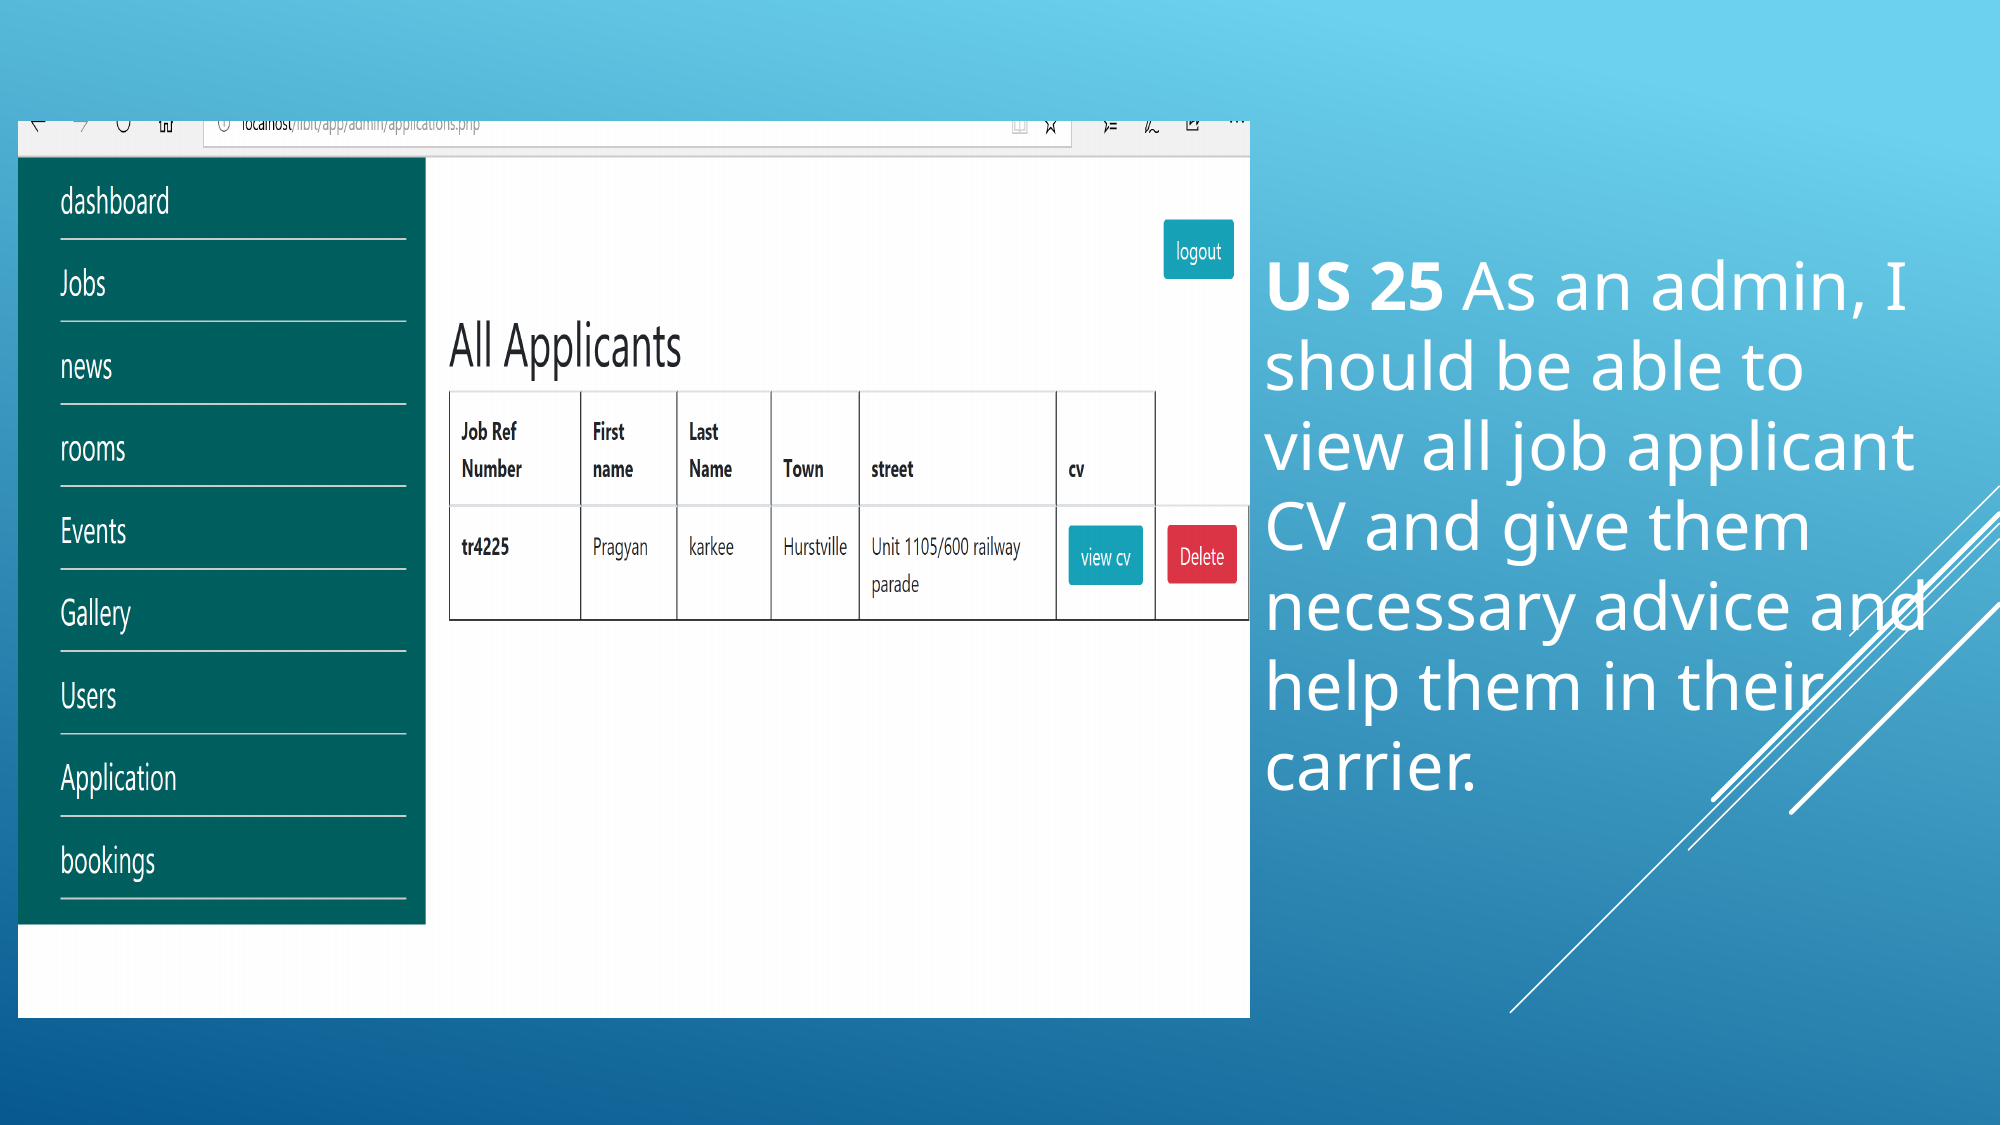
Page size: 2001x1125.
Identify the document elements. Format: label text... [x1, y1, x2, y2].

picture [17, 121, 1251, 1019]
text_box US 25 As an admin, I should be able to view all job applicant CV and give them necessary advice and help them in their carrier. [1251, 236, 1954, 812]
